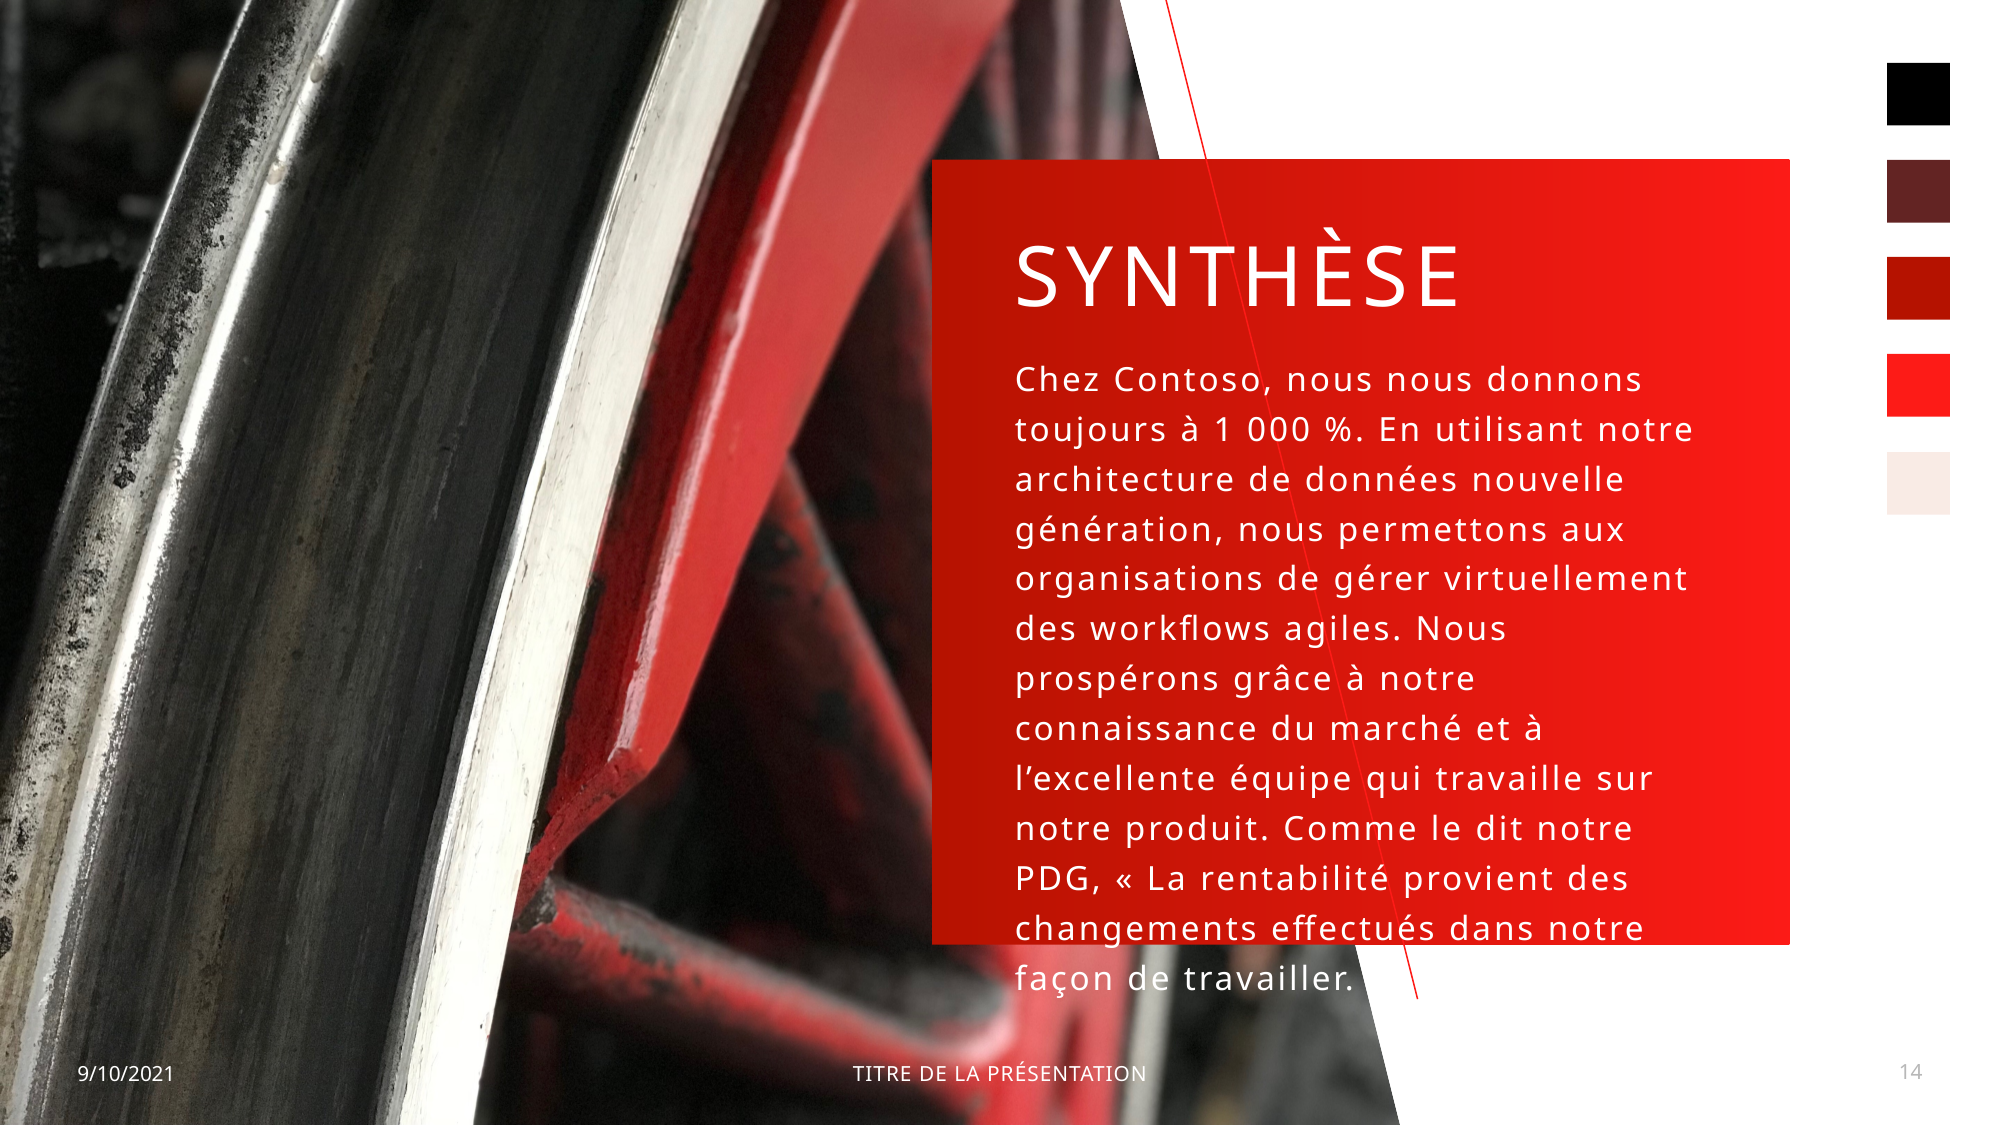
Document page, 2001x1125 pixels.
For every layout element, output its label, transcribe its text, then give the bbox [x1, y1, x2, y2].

subtitle Chez Contoso, nous nous donnons toujours à 1 000 %. En utilisant notre architecture de données nouvelle génération, nous permettons aux organisations de gérer virtuellement des workflows agiles. Nous prospérons grâce à notre connaissance du marché et à l’excellente équipe qui travaille sur notre produit. Comme le dit notre PDG, « La rentabilité provient des changements effectués dans notre façon de travailler. » [1400, 340, 1730, 915]
title SYNTHÈSE [1400, 181, 1730, 332]
picture [0, 0, 1400, 1125]
slide_number 14 [1684, 1042, 1938, 1103]
